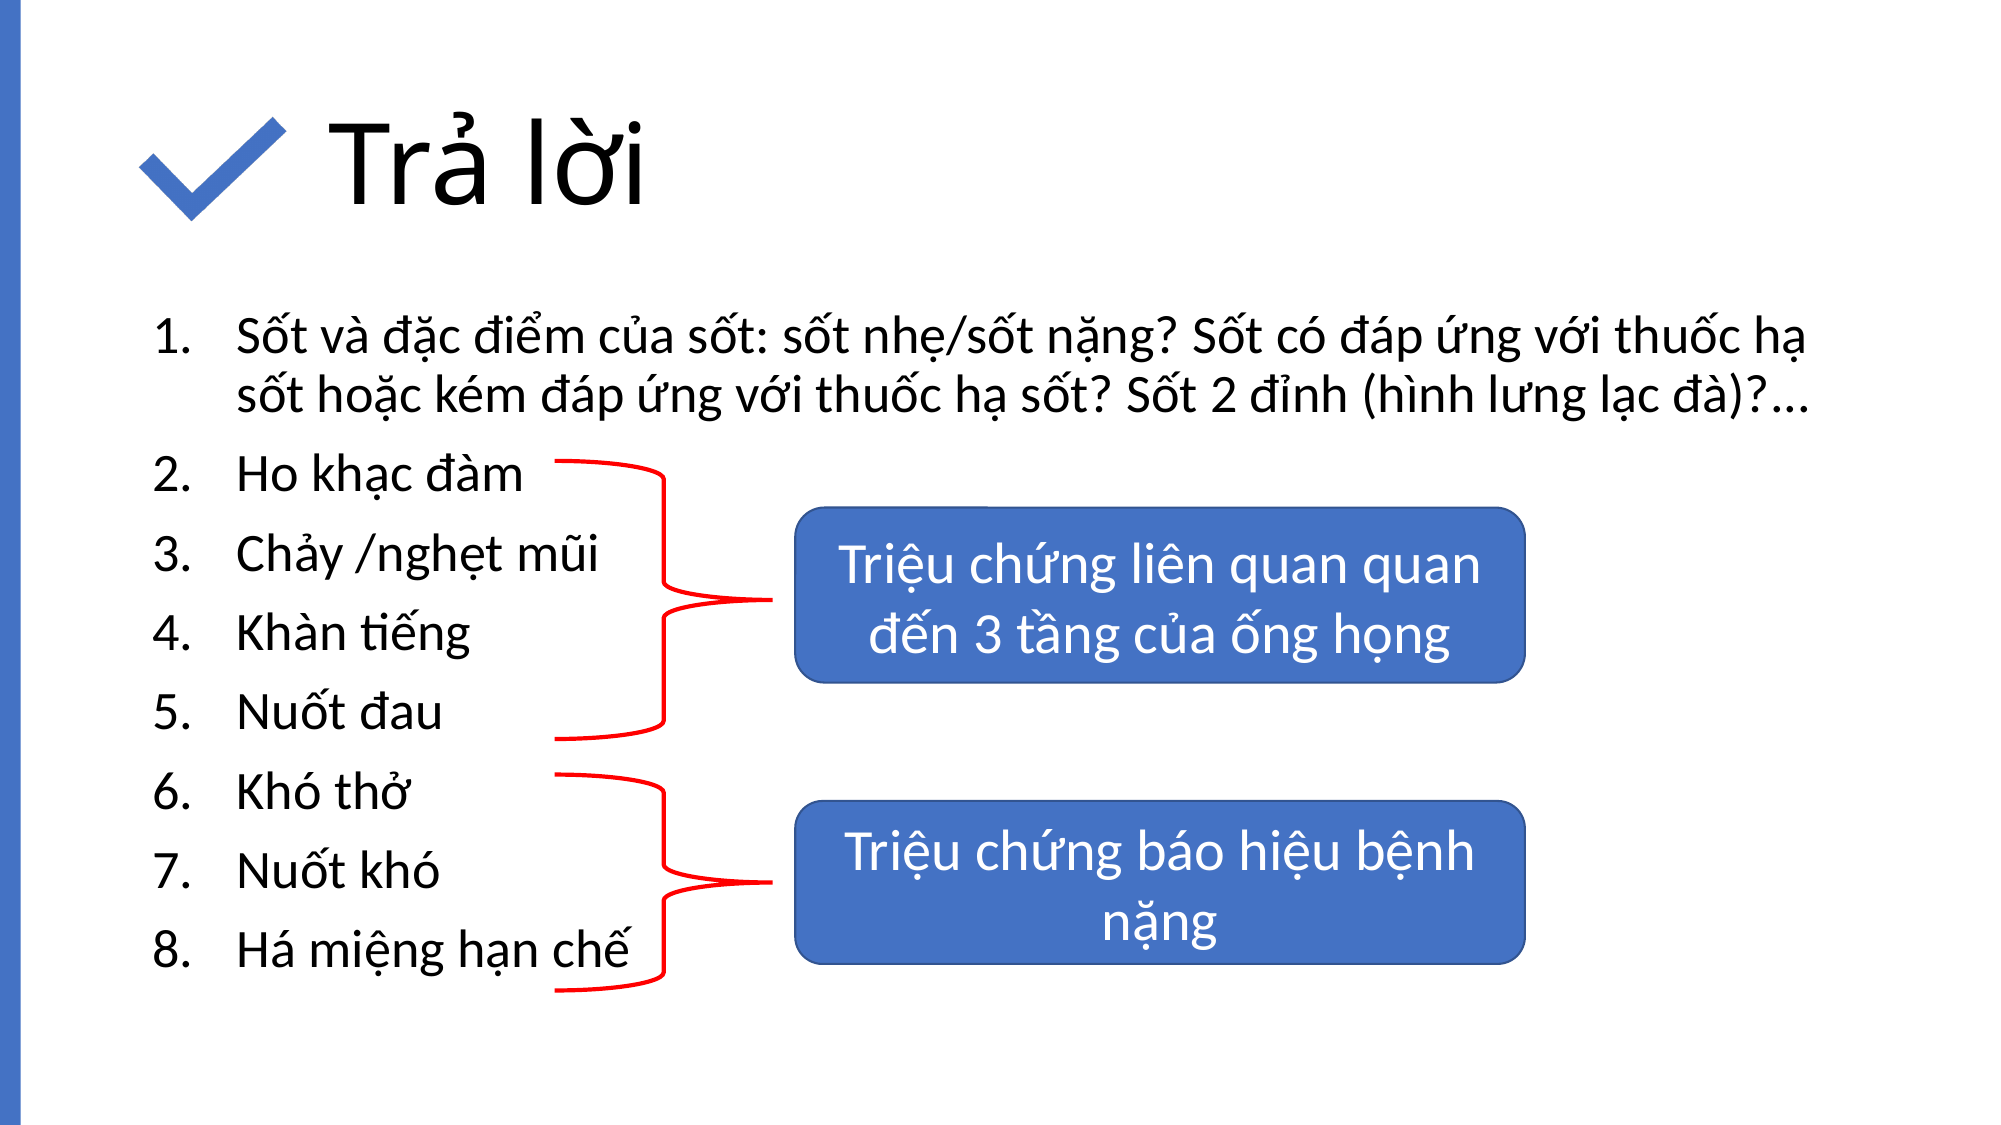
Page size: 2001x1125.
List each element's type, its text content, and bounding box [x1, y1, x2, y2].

text_box Triệu chứng liên quan quan đến 3 tầng của ống họng [794, 506, 1526, 684]
text_box [0, 0, 21, 1125]
text_box Triệu chứng báo hiệu bệnh nặng [794, 799, 1526, 965]
list Sốt và đặc điểm của sốt: sốt nhẹ/sốt nặng? Sốt có đáp ứng với thuốc hạ sốt hoặc kém đáp ứng với thuốc hạ sốt? Sốt 2 đỉnh (hình lưng lạc đà)?... Ho khạc đàm Chảy /nghẹt mũi Khàn tiếng Nuốt đau Khó thở Nuốt khó Há miệng hạn chế [137, 299, 1863, 1014]
text_box [554, 460, 773, 740]
title Trả lời [313, 59, 1863, 278]
text_box [554, 774, 773, 992]
picture [137, 93, 288, 244]
